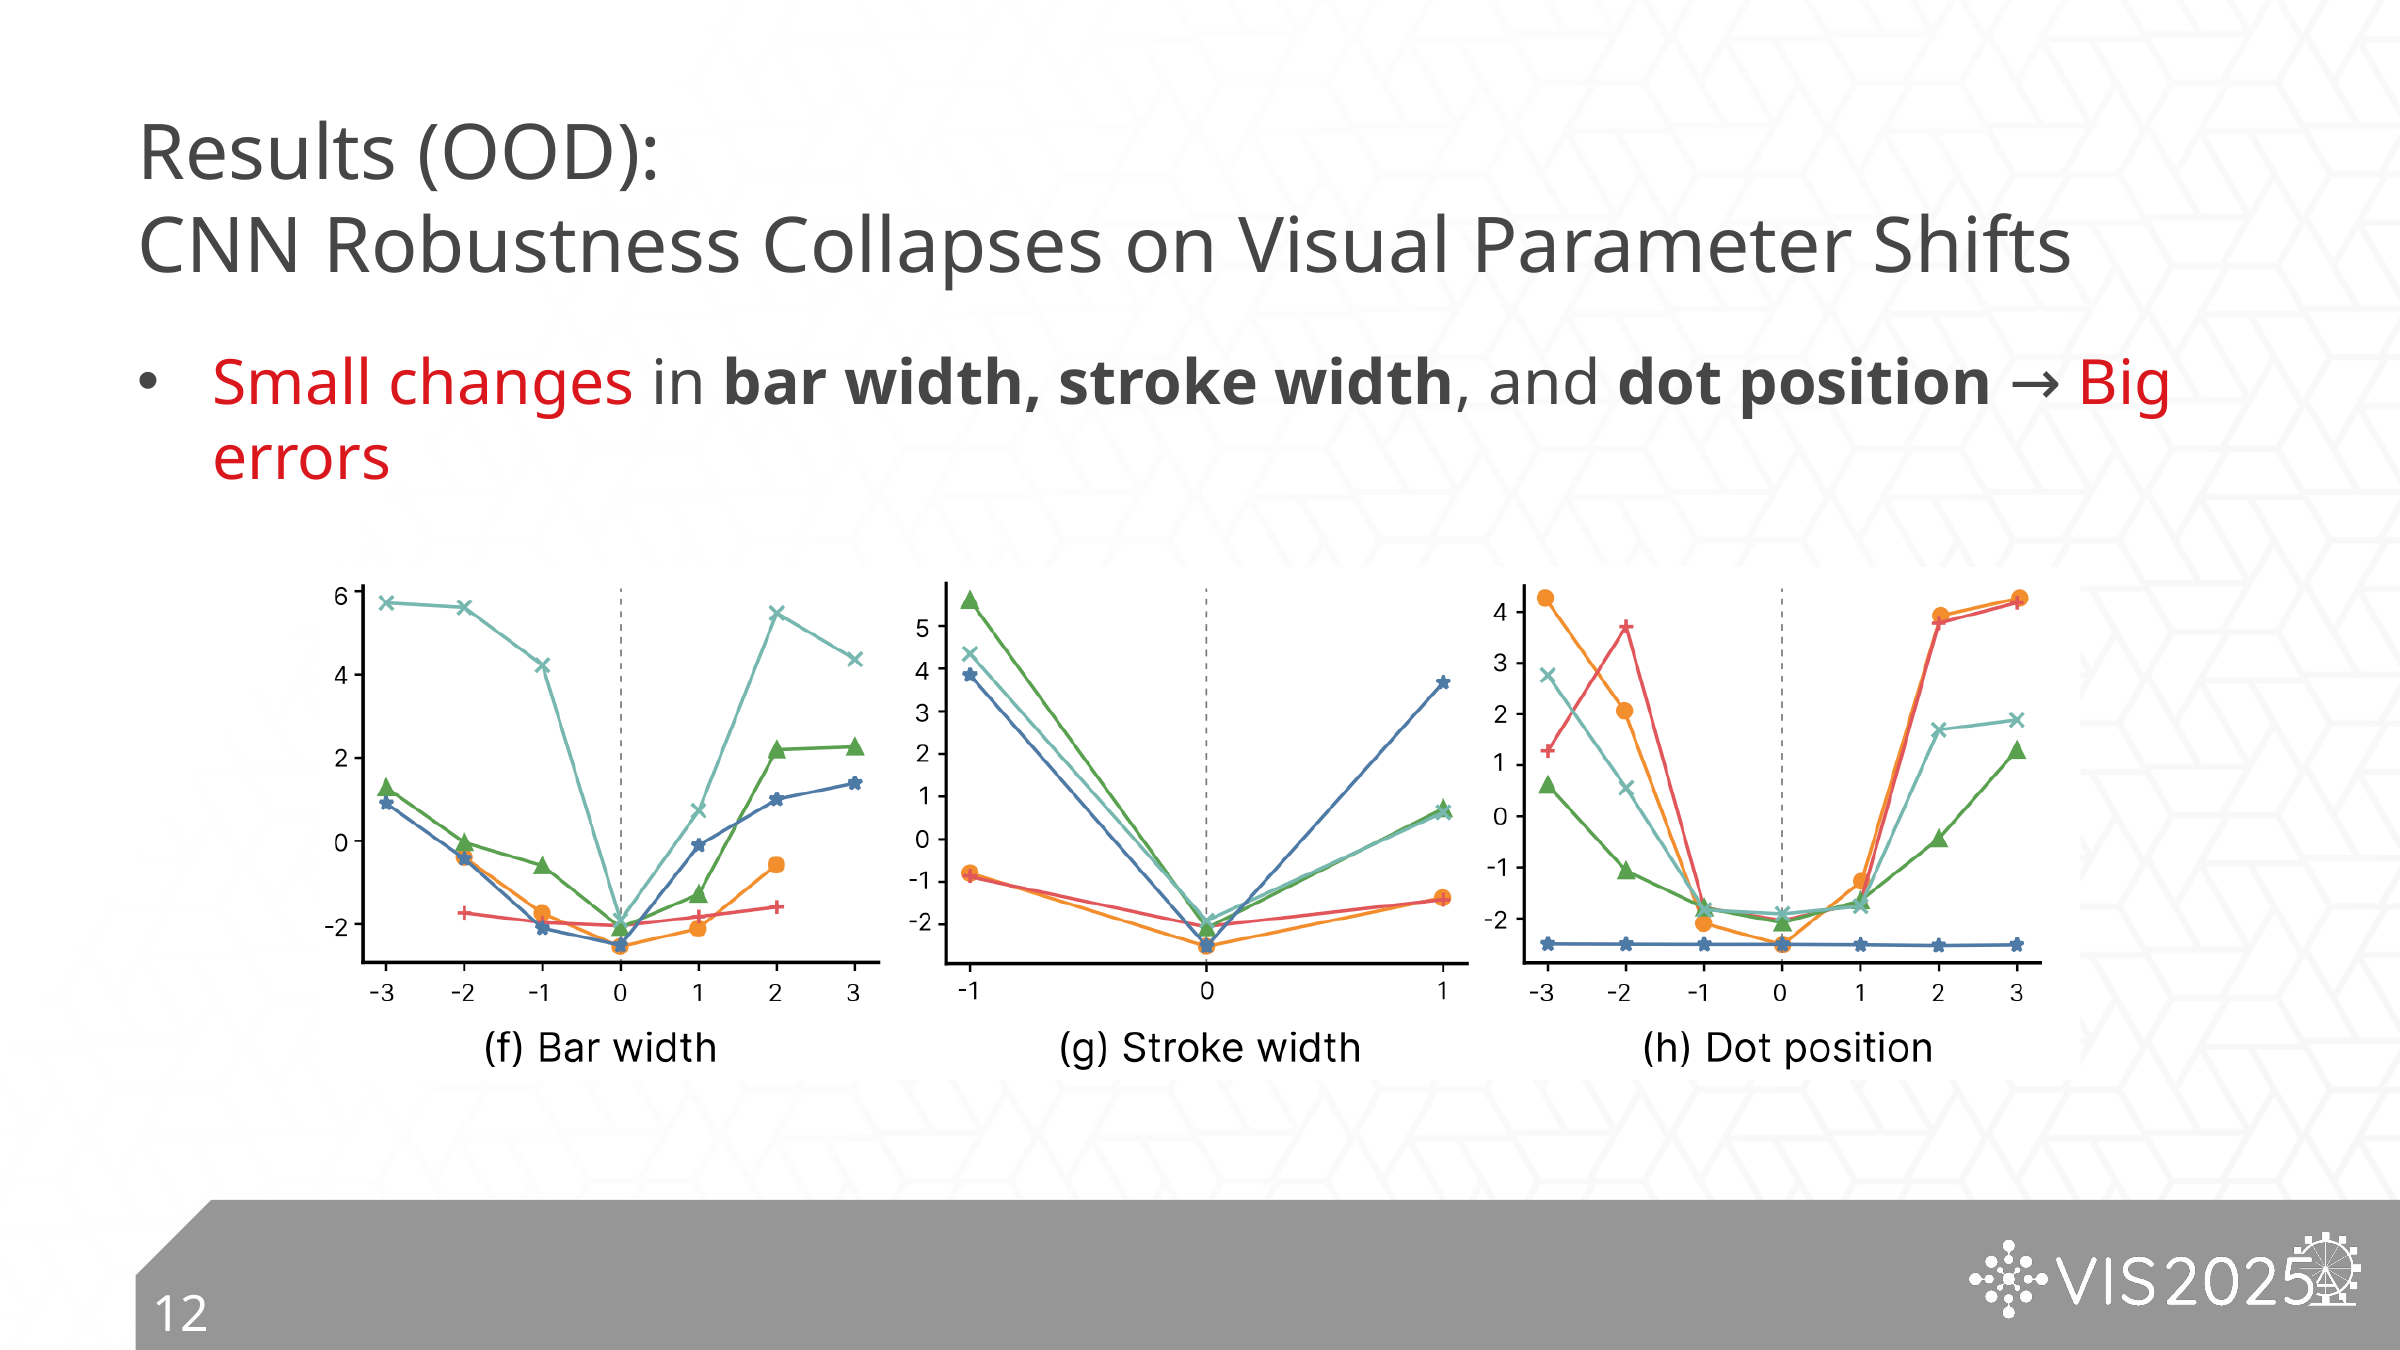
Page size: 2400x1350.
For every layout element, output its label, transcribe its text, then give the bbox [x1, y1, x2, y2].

list Small changes in bar width, stroke width, and dot position → Big errors [137, 342, 2263, 1171]
picture [0, 0, 2400, 1350]
title Results (OOD): CNN Robustness Collapses on Visual Parameter Shifts [137, 54, 2263, 288]
picture [1969, 1232, 2361, 1319]
